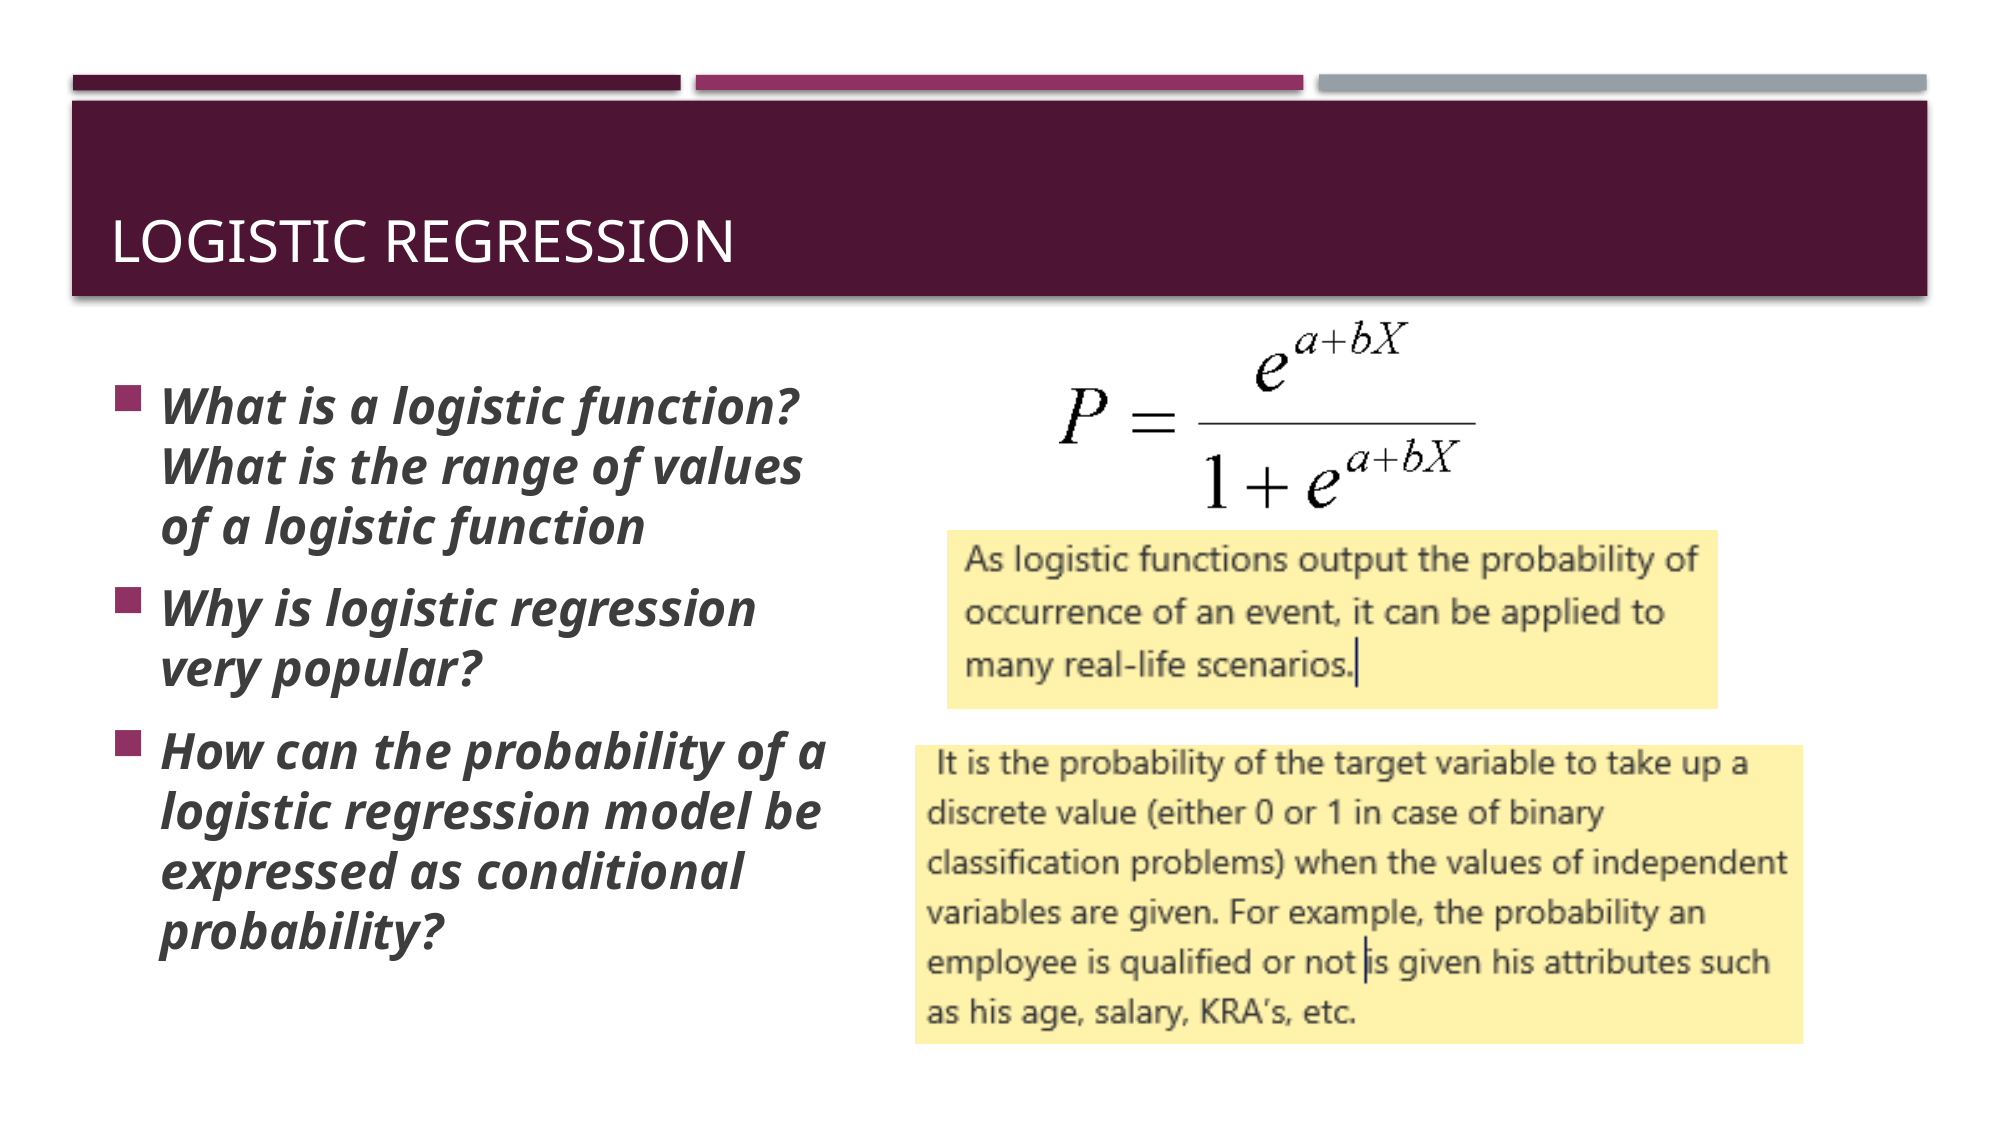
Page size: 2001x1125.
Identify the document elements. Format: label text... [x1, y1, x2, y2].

picture [947, 529, 1719, 709]
picture [915, 744, 1803, 1044]
list What is a logistic function? What is the range of values of a logistic function Why is logistic regression very popular? How can the probability of a logistic regression model be expressed as conditional probability? [95, 406, 854, 1010]
picture [1059, 313, 1488, 524]
title Logistic regression [95, 115, 1905, 282]
